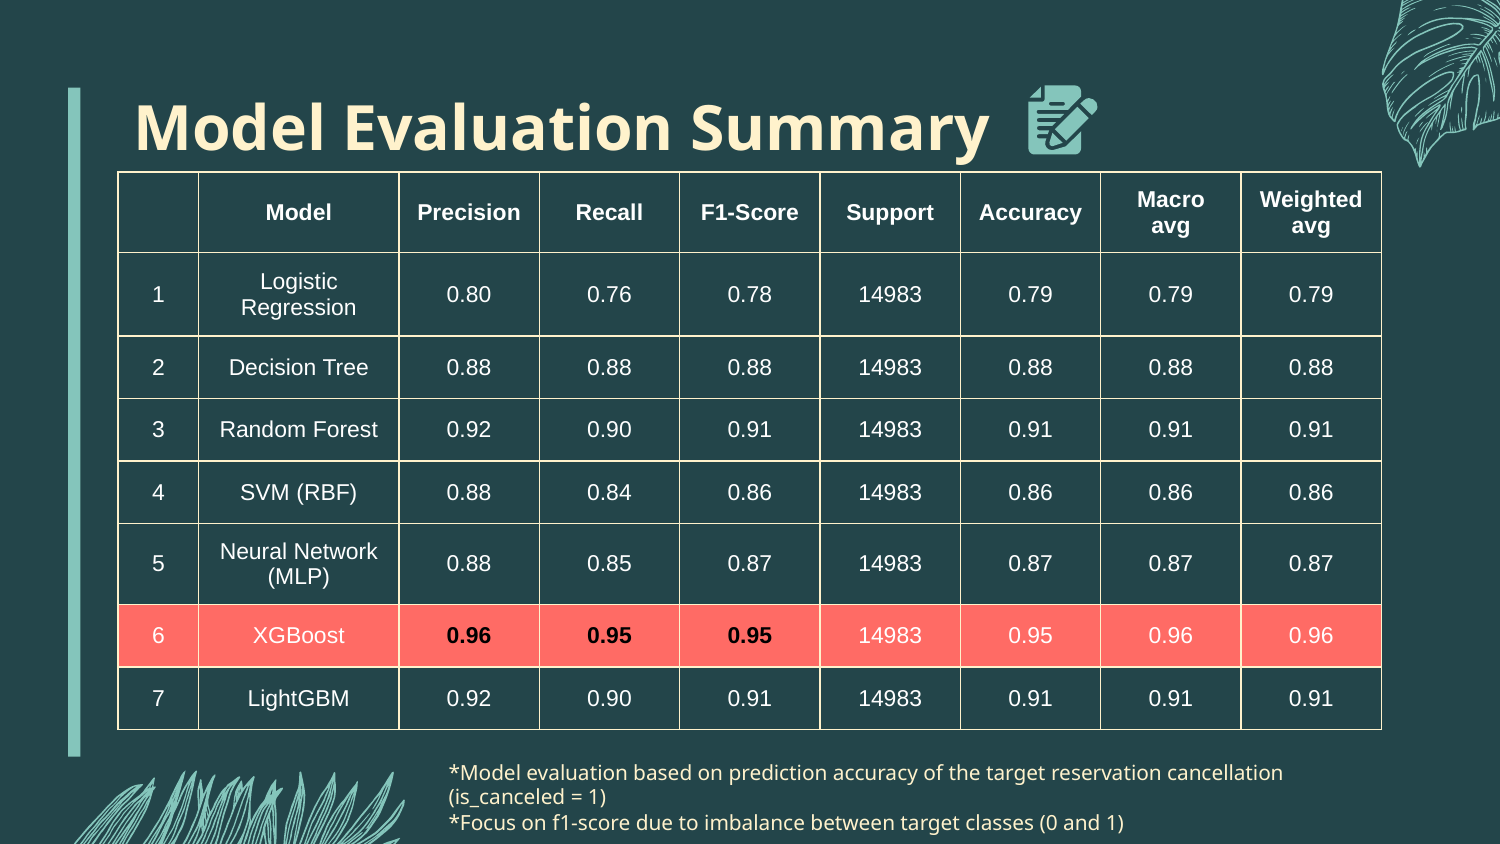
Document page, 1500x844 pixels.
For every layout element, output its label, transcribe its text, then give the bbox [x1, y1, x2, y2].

table_cell 0.95 [540, 605, 679, 666]
table_cell 0.84 [540, 462, 679, 523]
table_cell 0.86 [1242, 462, 1381, 523]
table_header Model [199, 173, 398, 252]
title Model Evaluation Summary [118, 72, 1382, 167]
table_cell 14983 [821, 337, 960, 398]
table_cell XGBoost [199, 605, 398, 666]
table_cell 14983 [821, 399, 960, 460]
table_cell 0.86 [961, 462, 1100, 523]
table_cell 0.91 [680, 399, 819, 460]
table_cell 0.88 [400, 462, 539, 523]
table_cell 14983 [821, 462, 960, 523]
table_header Recall [540, 173, 679, 252]
table_cell Neural Network (MLP) [199, 524, 398, 604]
table_header Weighted avg [1242, 173, 1381, 252]
table_cell 0.88 [680, 337, 819, 398]
table_cell 0.91 [1101, 399, 1240, 460]
table_cell 14983 [821, 253, 960, 335]
text_box *Model evaluation based on prediction accuracy of the target reservation cancellation (is_canceled = 1) *Focus on f1-score due to imbalance between target classes (0 and 1) [433, 744, 1382, 796]
table_cell 0.96 [1242, 605, 1381, 666]
table_cell Random Forest [199, 399, 398, 460]
table_header Support [821, 173, 960, 252]
table_cell 0.96 [400, 605, 539, 666]
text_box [1028, 85, 1102, 155]
table_cell 5 [119, 524, 198, 604]
table_cell 0.90 [540, 668, 679, 729]
table_cell 0.90 [540, 399, 679, 460]
table_cell 0.91 [961, 668, 1100, 729]
table_cell 14983 [821, 524, 960, 604]
table_cell Logistic Regression [199, 253, 398, 335]
table_cell 0.95 [961, 605, 1100, 666]
table_cell 1 [119, 253, 198, 335]
table_cell 0.91 [1101, 668, 1240, 729]
table_cell 0.92 [400, 668, 539, 729]
table_cell 0.96 [1101, 605, 1240, 666]
table_cell 0.88 [961, 337, 1100, 398]
table_cell 0.79 [1242, 253, 1381, 335]
table_header Precision [400, 173, 539, 252]
table_cell 0.91 [1242, 668, 1381, 729]
table_cell 3 [119, 399, 198, 460]
table_cell Decision Tree [199, 337, 398, 398]
table_cell 0.87 [680, 524, 819, 604]
table_cell 0.79 [1101, 253, 1240, 335]
table_cell 0.88 [400, 524, 539, 604]
table_cell 0.88 [1242, 337, 1381, 398]
table_header [119, 173, 198, 252]
table_cell 0.86 [680, 462, 819, 523]
table_cell 0.88 [1101, 337, 1240, 398]
table_cell 0.85 [540, 524, 679, 604]
table_cell 14983 [821, 605, 960, 666]
table_cell 0.91 [680, 668, 819, 729]
table_cell 0.80 [400, 253, 539, 335]
table_cell 6 [119, 605, 198, 666]
table_cell 0.91 [961, 399, 1100, 460]
table_cell LightGBM [199, 668, 398, 729]
table_cell 0.88 [400, 337, 539, 398]
table_cell 0.92 [400, 399, 539, 460]
table_cell 0.78 [680, 253, 819, 335]
table_cell 0.76 [540, 253, 679, 335]
table_cell 0.91 [1242, 399, 1381, 460]
table_header Accuracy [961, 173, 1100, 252]
table_cell 0.88 [540, 337, 679, 398]
table_cell 7 [119, 668, 198, 729]
table_header F1-Score [680, 173, 819, 252]
table_cell 0.87 [961, 524, 1100, 604]
table_cell 2 [119, 337, 198, 398]
table_cell 0.87 [1242, 524, 1381, 604]
table_cell 0.95 [680, 605, 819, 666]
table_cell 0.86 [1101, 462, 1240, 523]
table_cell 14983 [821, 668, 960, 729]
table_cell SVM (RBF) [199, 462, 398, 523]
table_cell 0.87 [1101, 524, 1240, 604]
table_cell 4 [119, 462, 198, 523]
table_cell 0.79 [961, 253, 1100, 335]
table_header Macro avg [1101, 173, 1240, 252]
